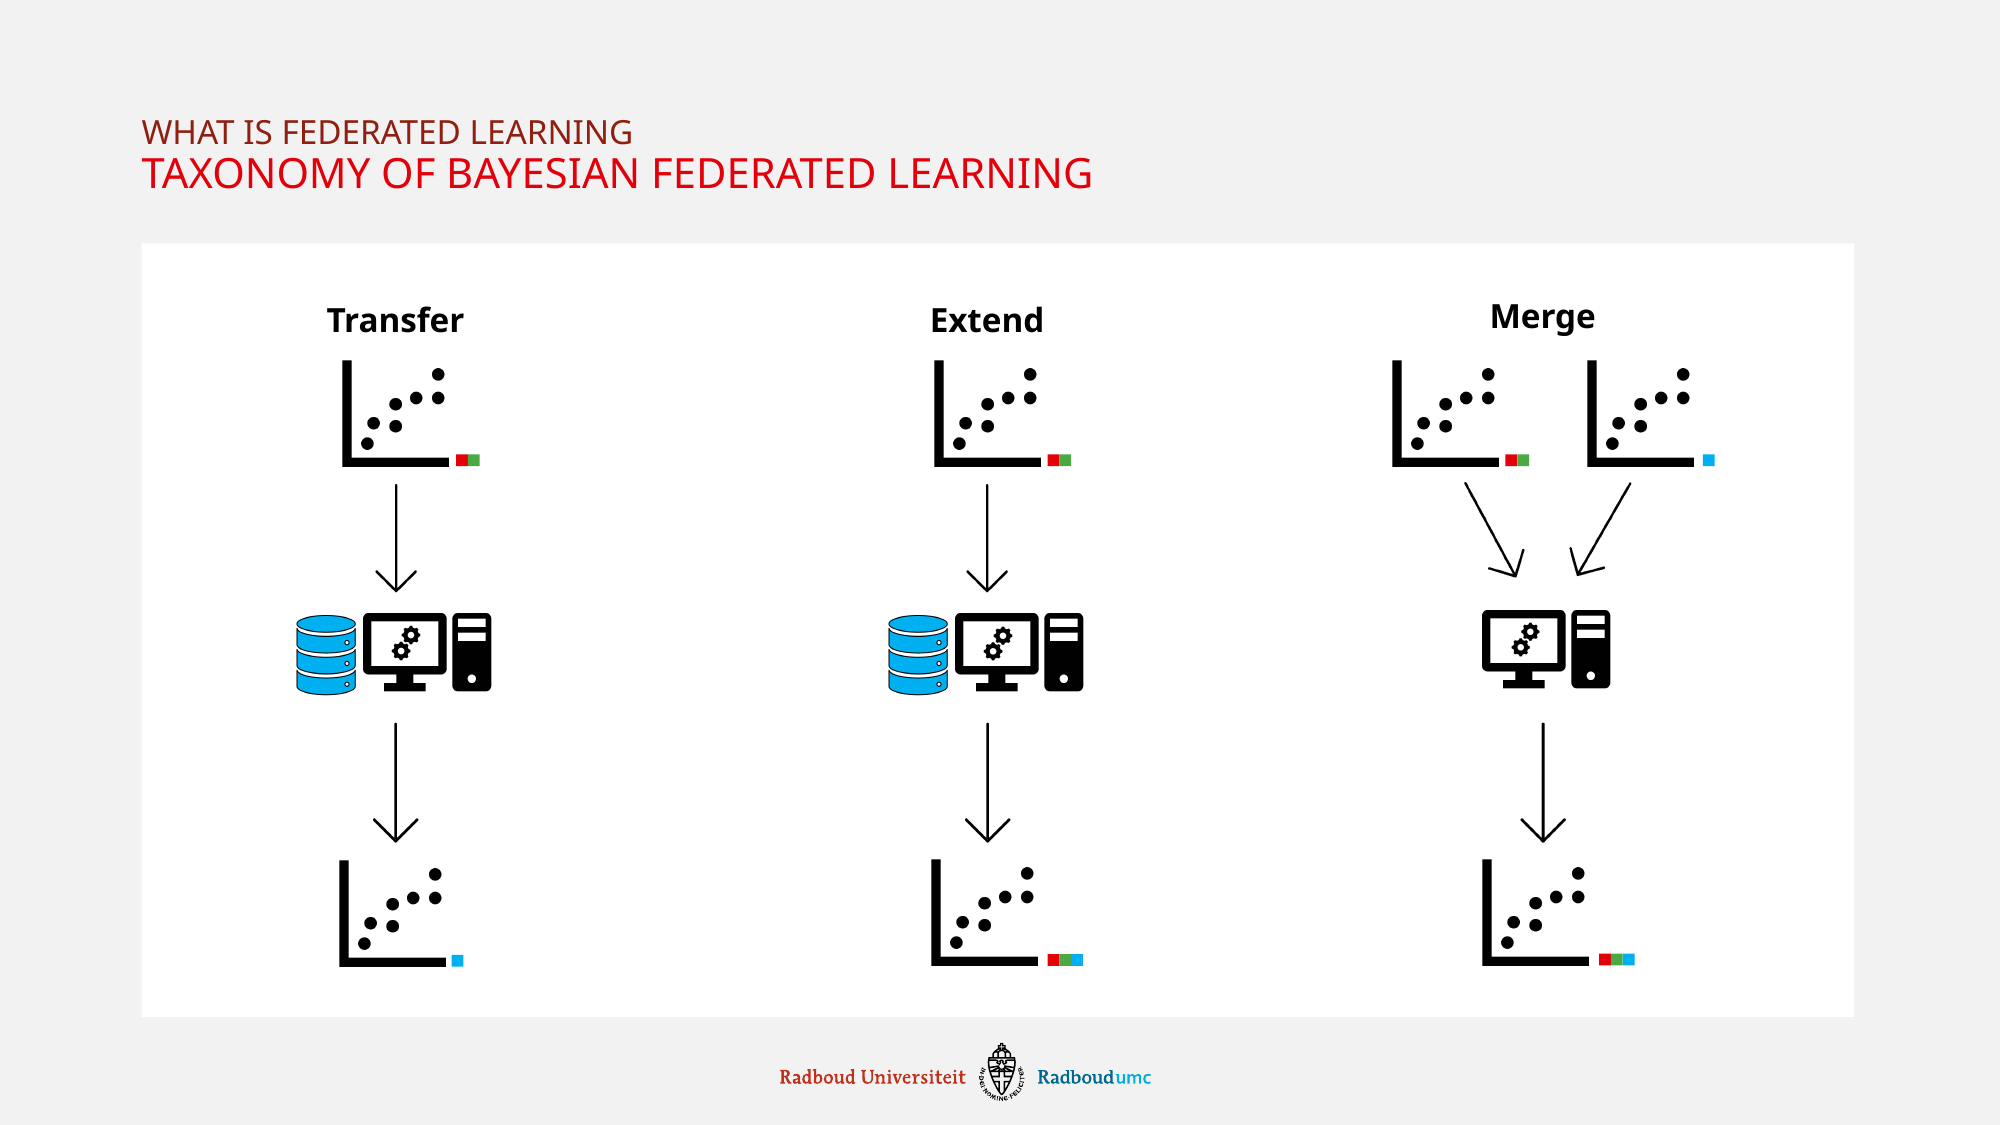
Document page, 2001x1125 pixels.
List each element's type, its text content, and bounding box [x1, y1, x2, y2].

list What is federated learning [141, 111, 1859, 147]
text_box [1621, 952, 1637, 968]
text_box [1526, 452, 1531, 466]
text_box [1063, 952, 1069, 968]
text_box Extend [897, 291, 1077, 347]
text_box [1068, 452, 1073, 468]
text_box Merge [1453, 288, 1633, 343]
text_box Transfer [306, 291, 485, 347]
picture [1369, 338, 1717, 988]
picture [276, 338, 494, 990]
text_box [474, 452, 482, 468]
text_box [1069, 952, 1085, 968]
title Taxonomy of bayesian federated learning [141, 147, 1855, 195]
text_box [1615, 952, 1621, 968]
picture [867, 338, 1086, 988]
